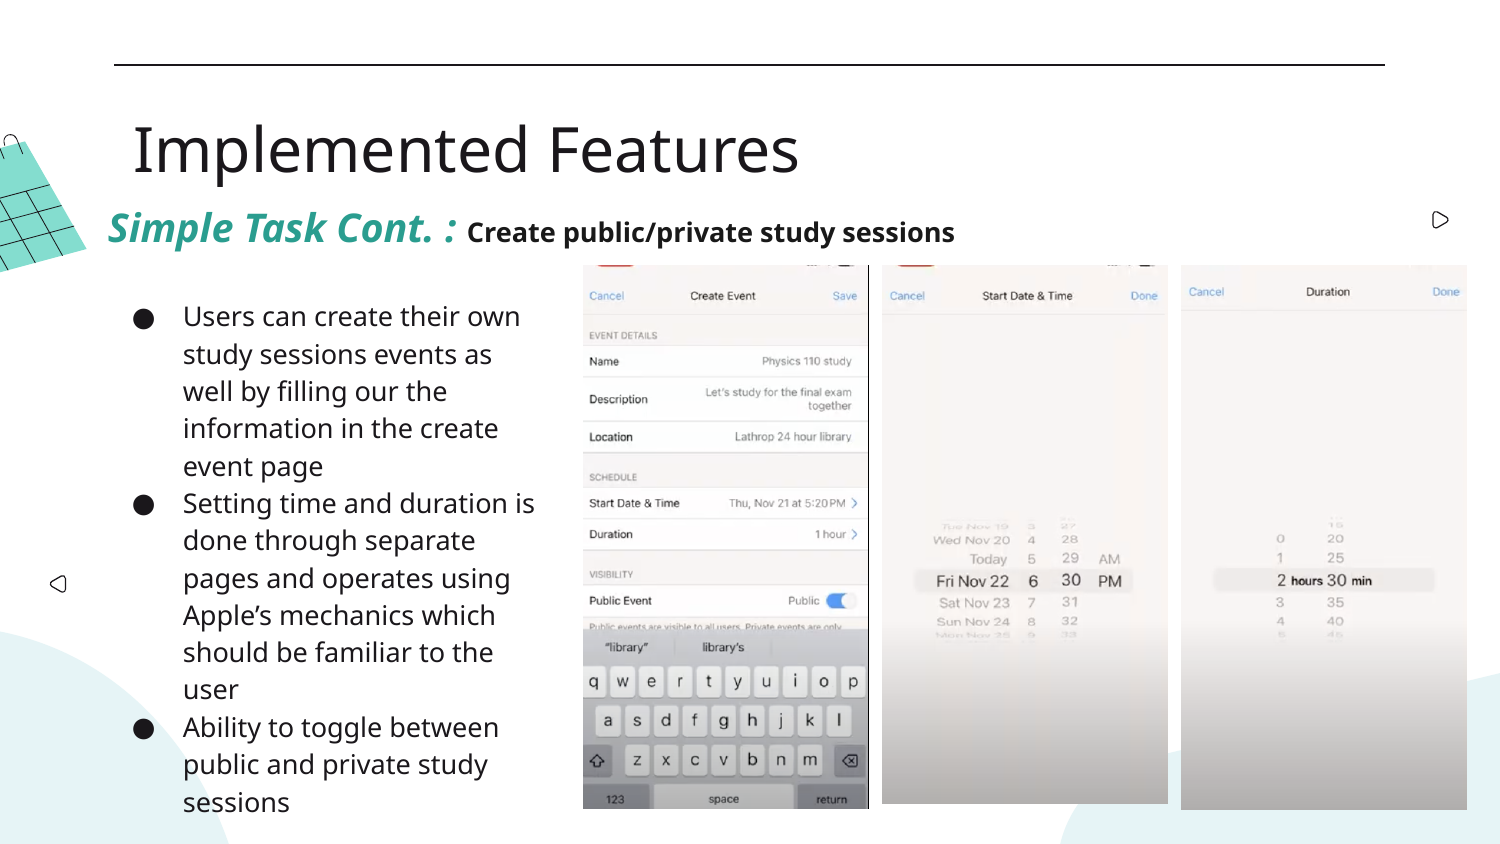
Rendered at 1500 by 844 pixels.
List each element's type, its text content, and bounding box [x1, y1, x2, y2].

picture [582, 265, 869, 809]
text_box Users can create their own study sessions events as well by filling our the information in the create event page Setting time and duration is done through separate pages and operates using Apple’s mechanics which should be familiar to the user Ability to toggle between public and private study sessions [92, 279, 561, 819]
text_box Simple Task Cont. : Create public/private study sessions [92, 203, 1141, 266]
picture [882, 265, 1168, 804]
text_box Implemented Features [118, 94, 1382, 189]
picture [1181, 265, 1467, 810]
